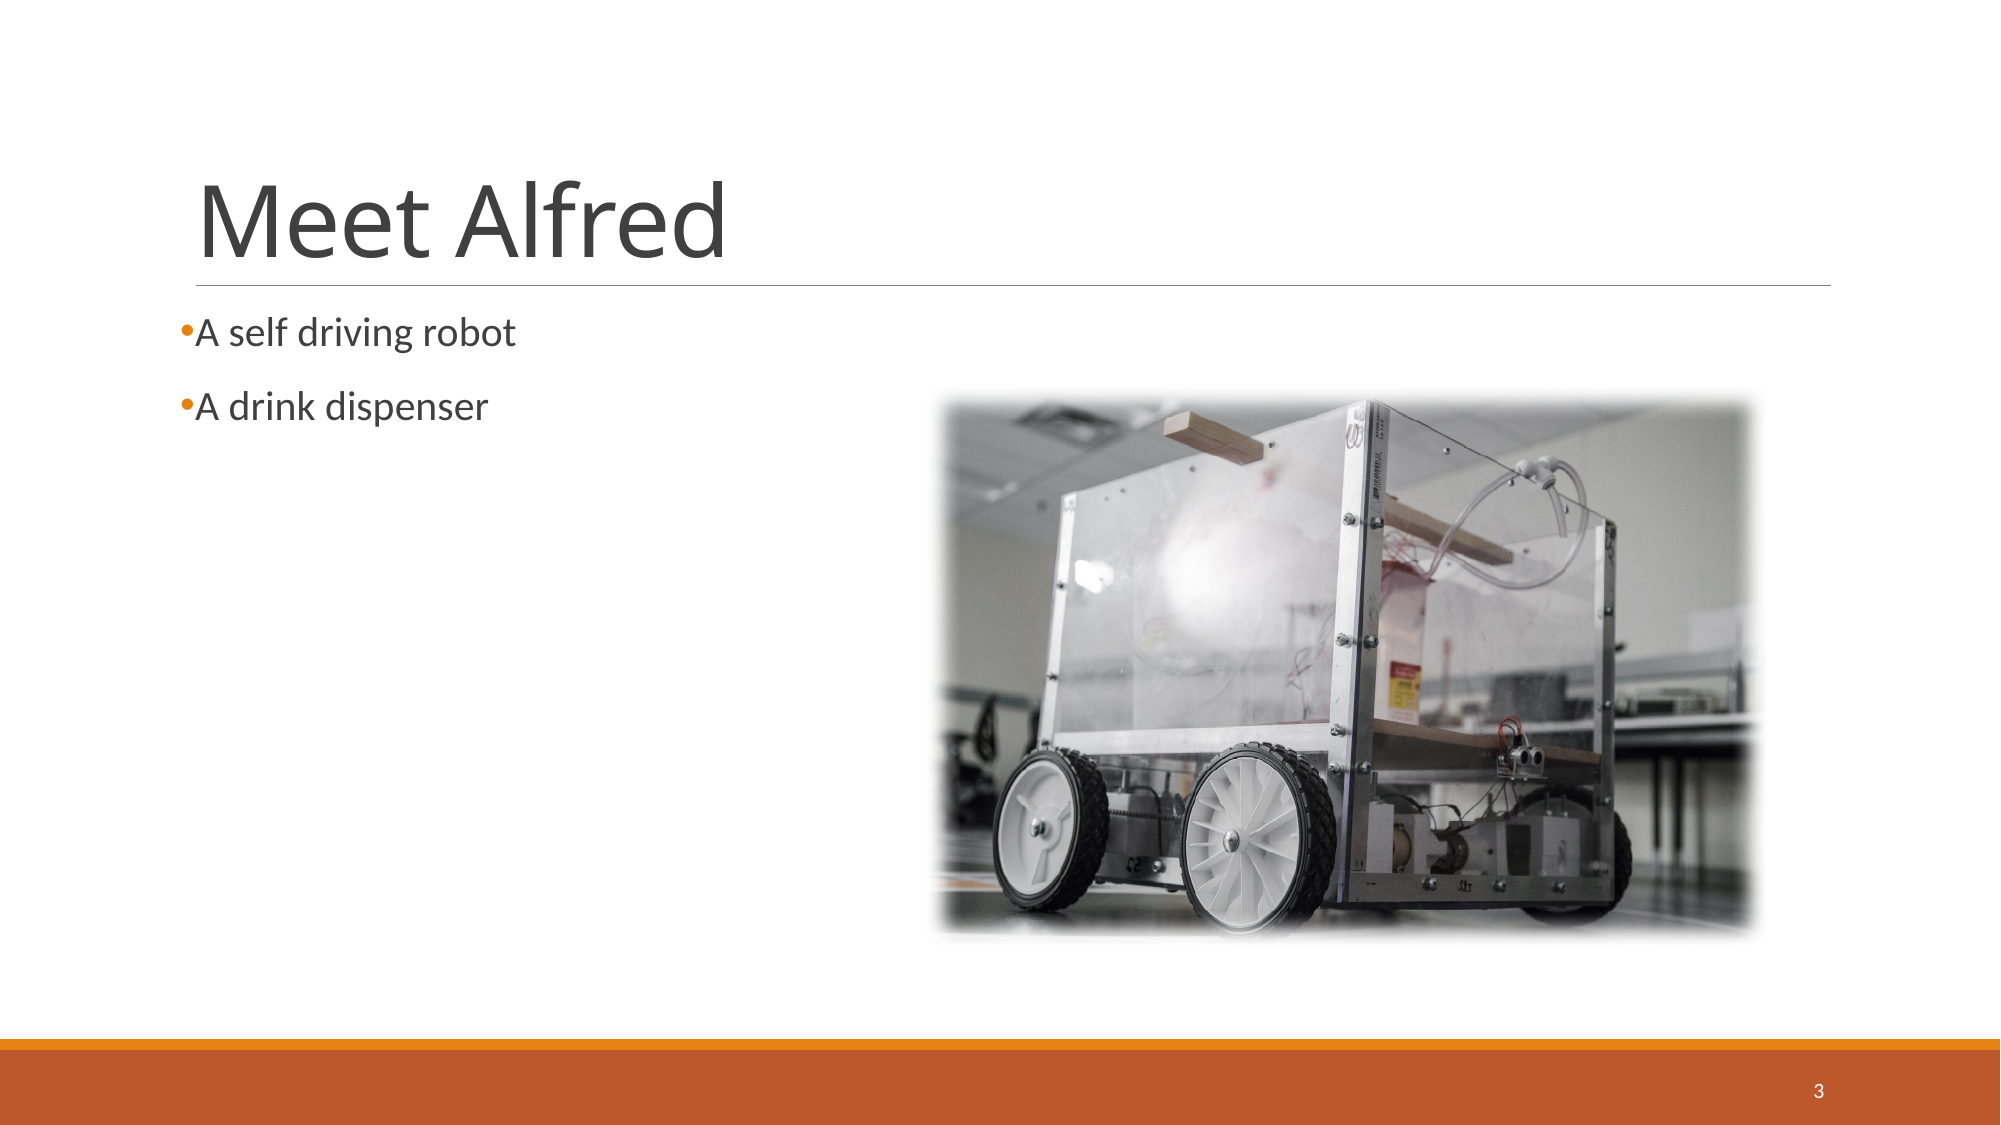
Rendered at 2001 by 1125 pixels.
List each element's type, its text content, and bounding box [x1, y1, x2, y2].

list A self driving robot A drink dispenser [180, 302, 1830, 963]
slide_number 3 [1624, 1059, 1840, 1120]
picture [925, 384, 1767, 947]
title Meet Alfred [180, 47, 1830, 285]
